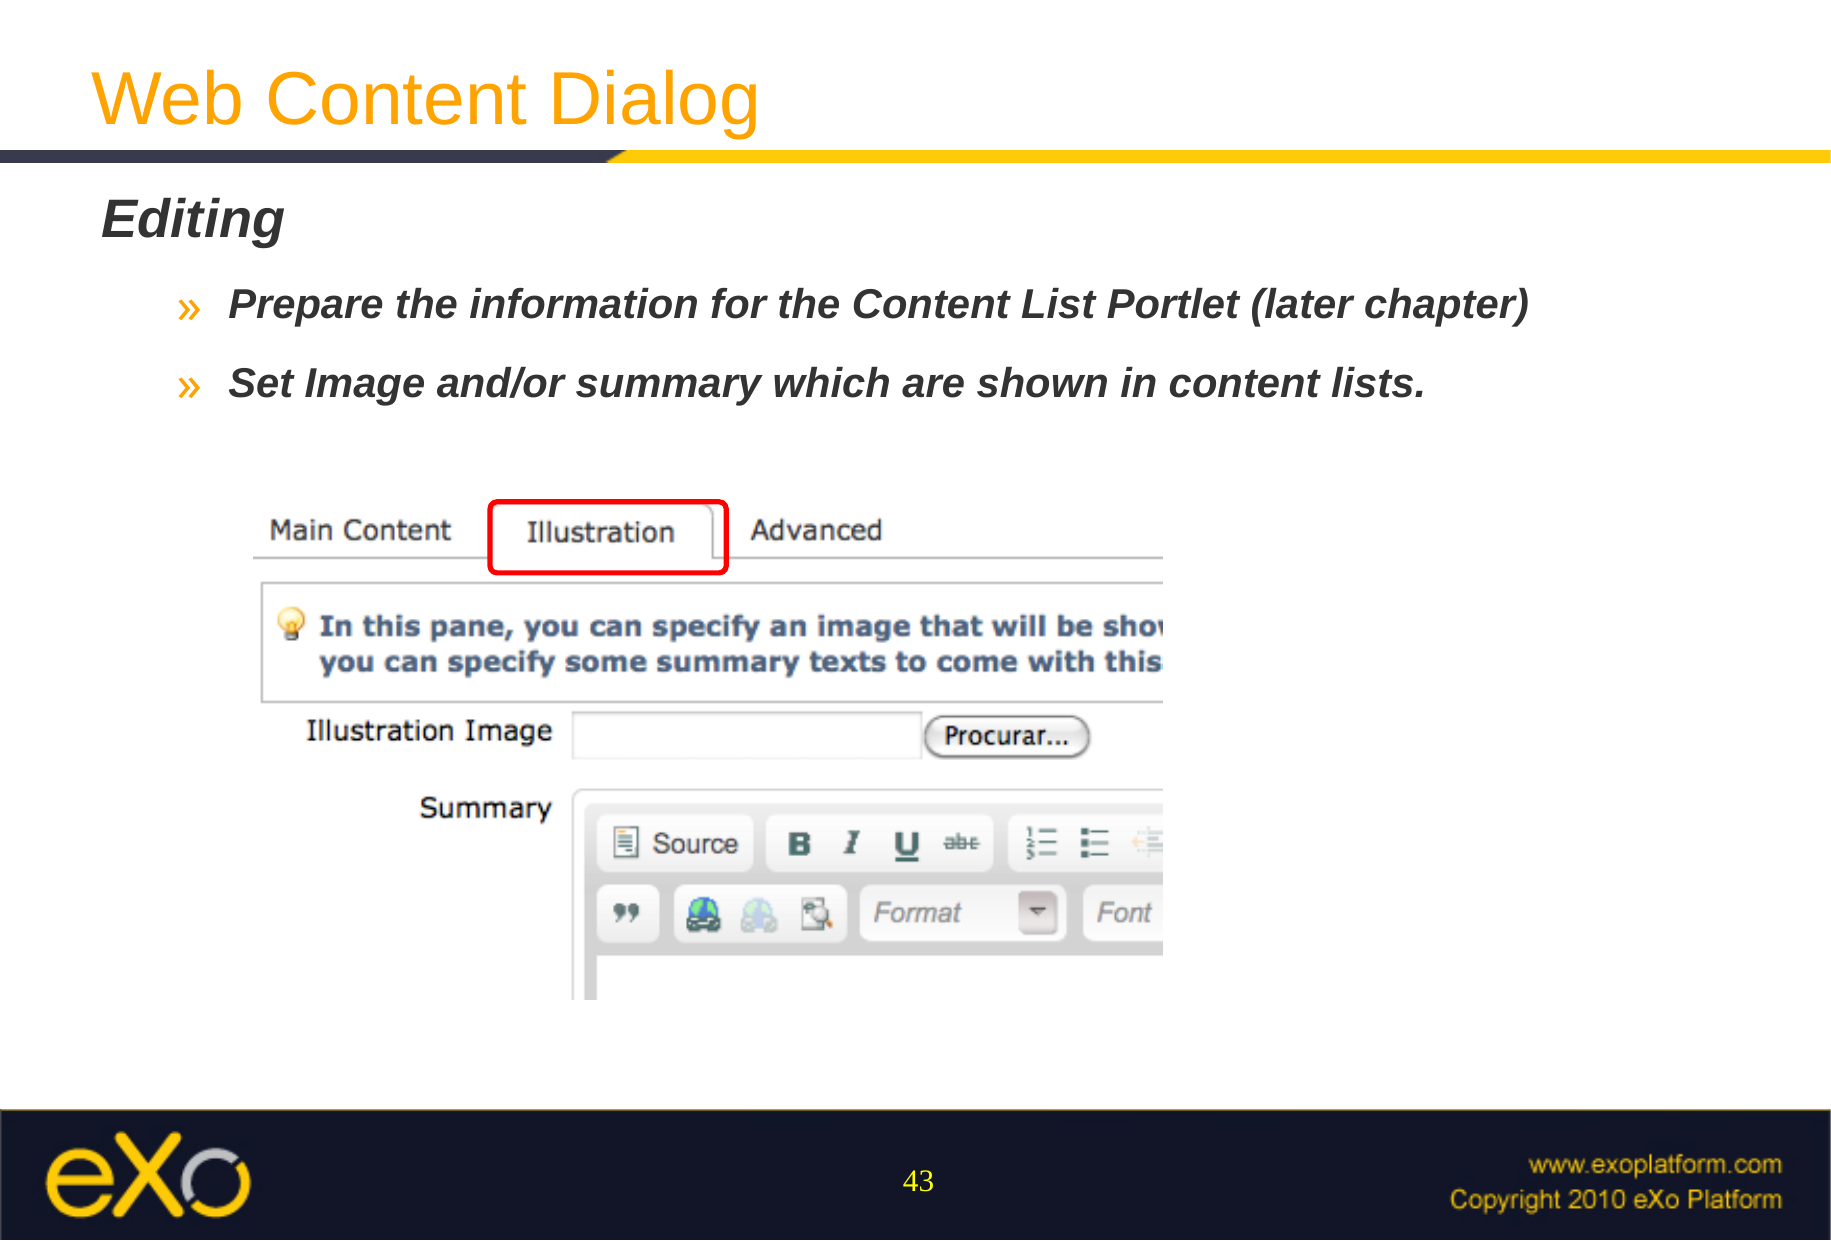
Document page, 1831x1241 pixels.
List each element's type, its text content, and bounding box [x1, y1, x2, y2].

picture [0, 150, 1831, 163]
text_box Web Content Dialog [91, 49, 1739, 151]
text_box Editing Prepare the information for the Content List Portlet (later chapter) Set Image and/or summary which are shown in content lists. [71, 186, 1767, 1077]
picture [253, 501, 1163, 1000]
picture [0, 1109, 1831, 1240]
